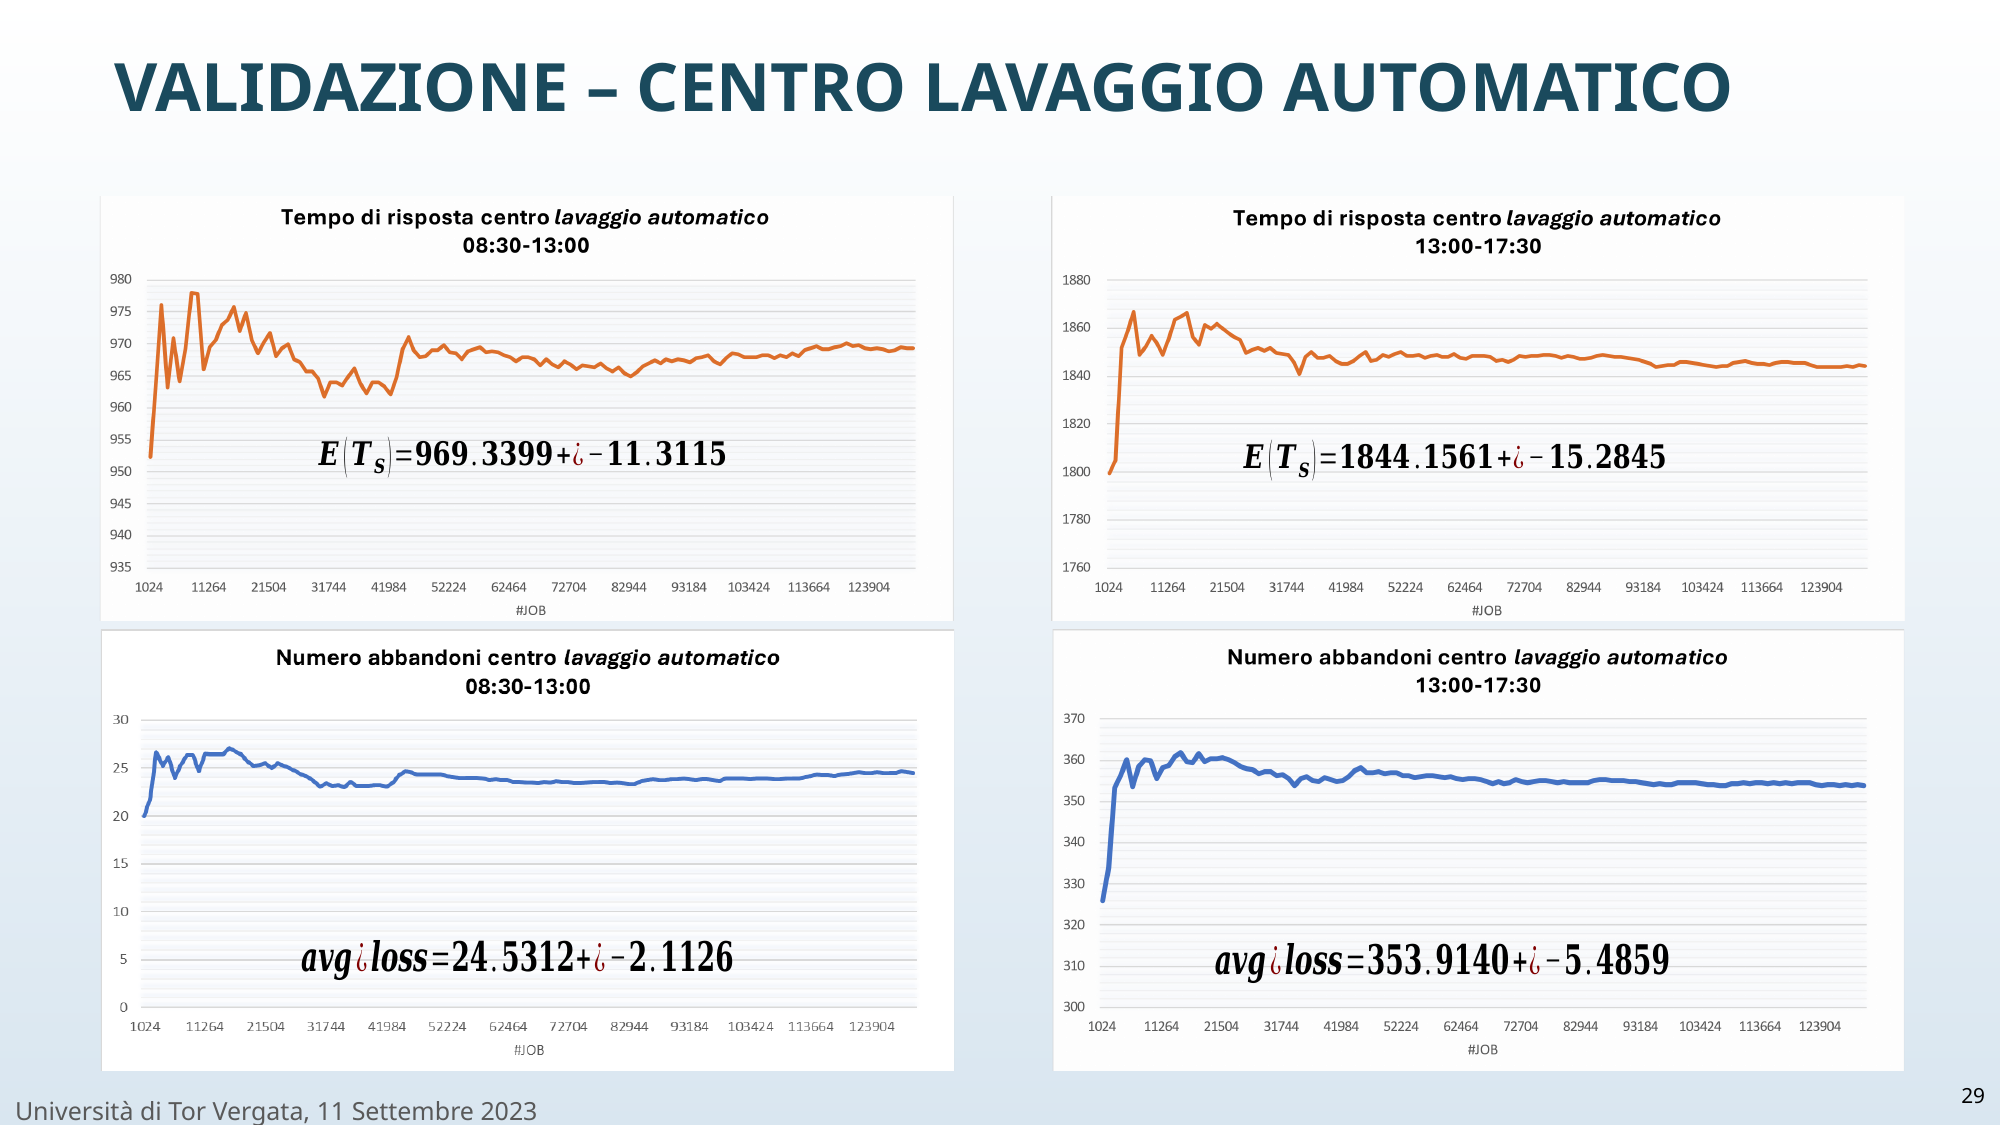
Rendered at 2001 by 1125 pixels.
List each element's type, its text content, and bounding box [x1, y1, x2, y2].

picture [1050, 196, 1906, 621]
picture [1052, 629, 1905, 1071]
title validazione – CENTRo lavaggio automatico [99, 0, 1975, 221]
slide_number 29 [1874, 1066, 2000, 1125]
footer Università di Tor Vergata, 11 Settembre 2023 [0, 1070, 610, 1125]
picture [99, 195, 955, 621]
picture [100, 629, 955, 1071]
